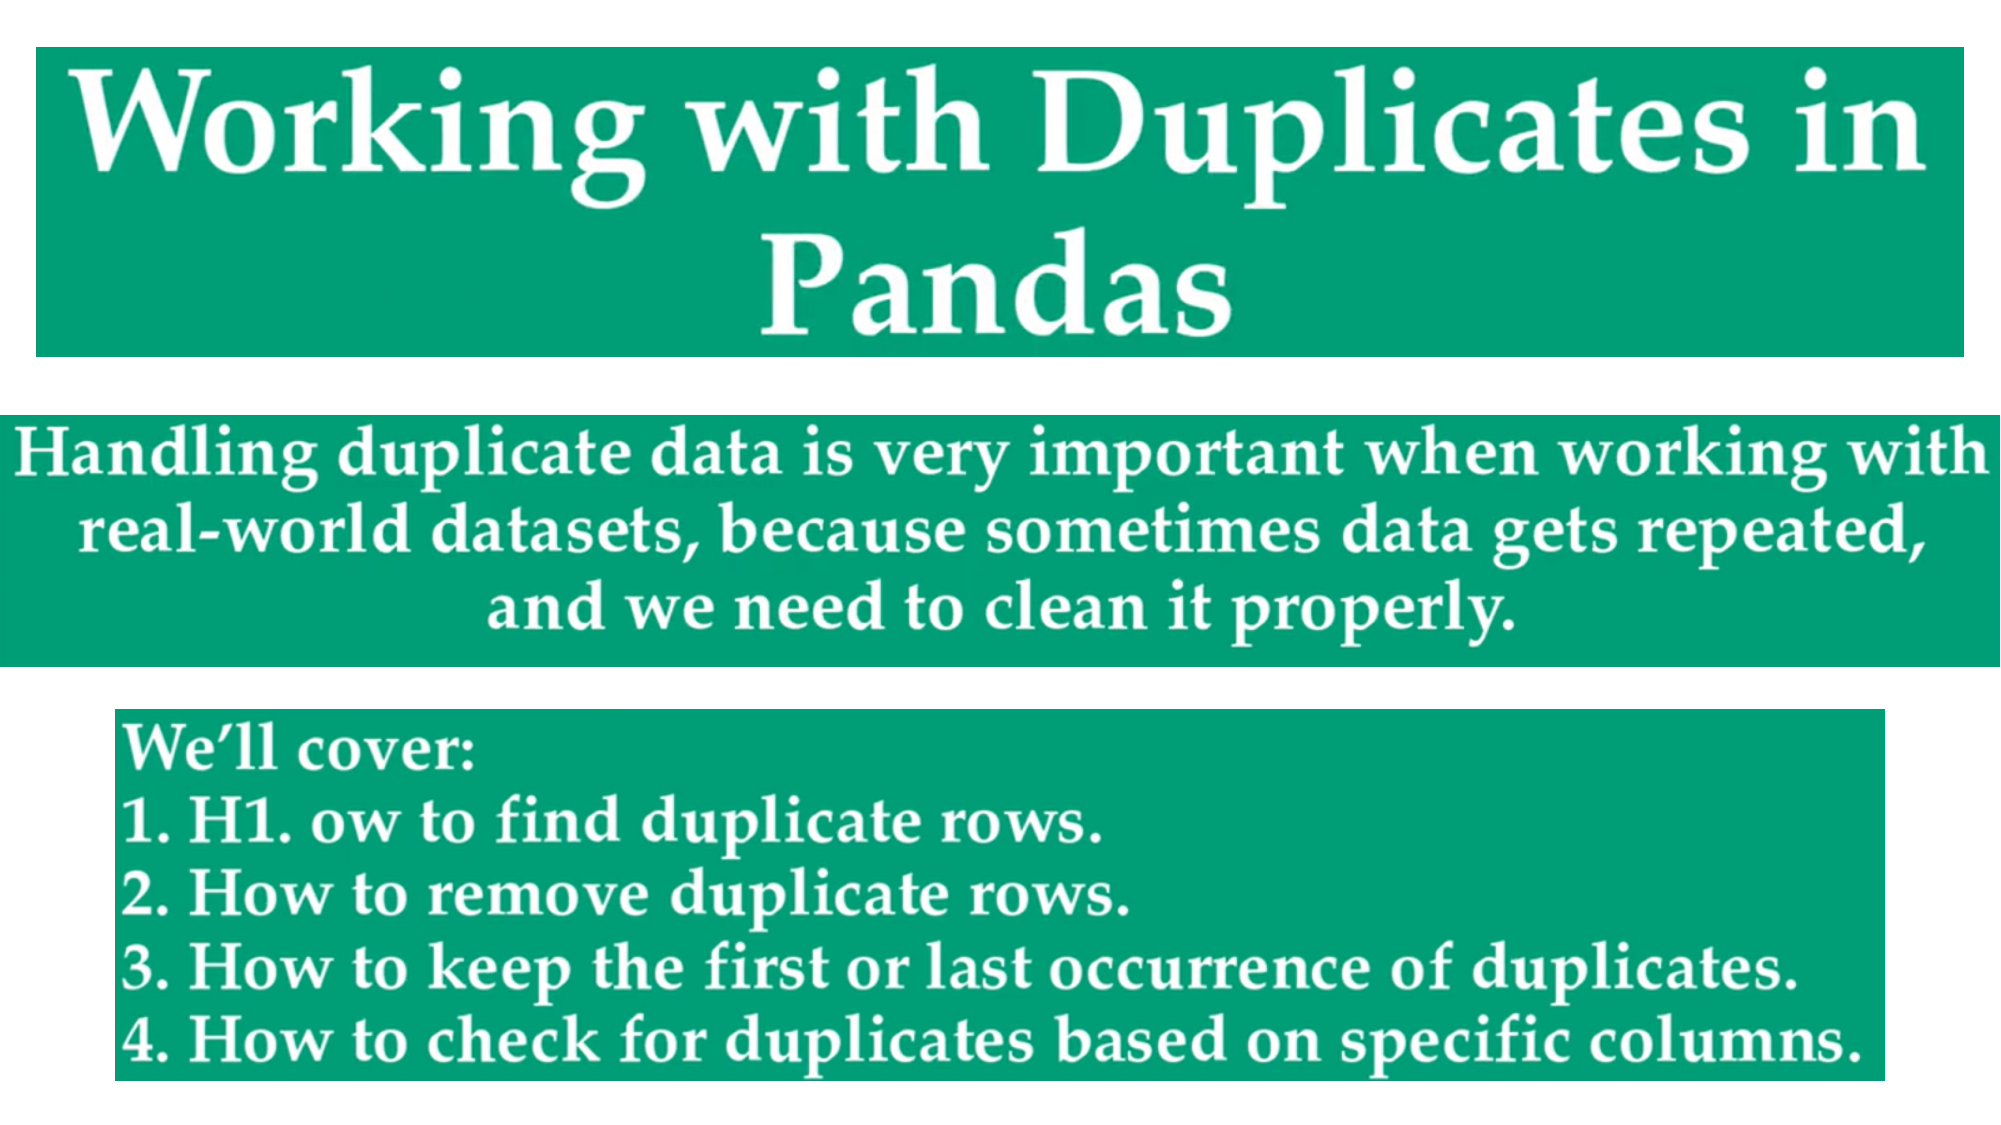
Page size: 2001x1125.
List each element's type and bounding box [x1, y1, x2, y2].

picture [0, 415, 2000, 668]
picture [36, 47, 1964, 358]
picture [115, 708, 1885, 1082]
